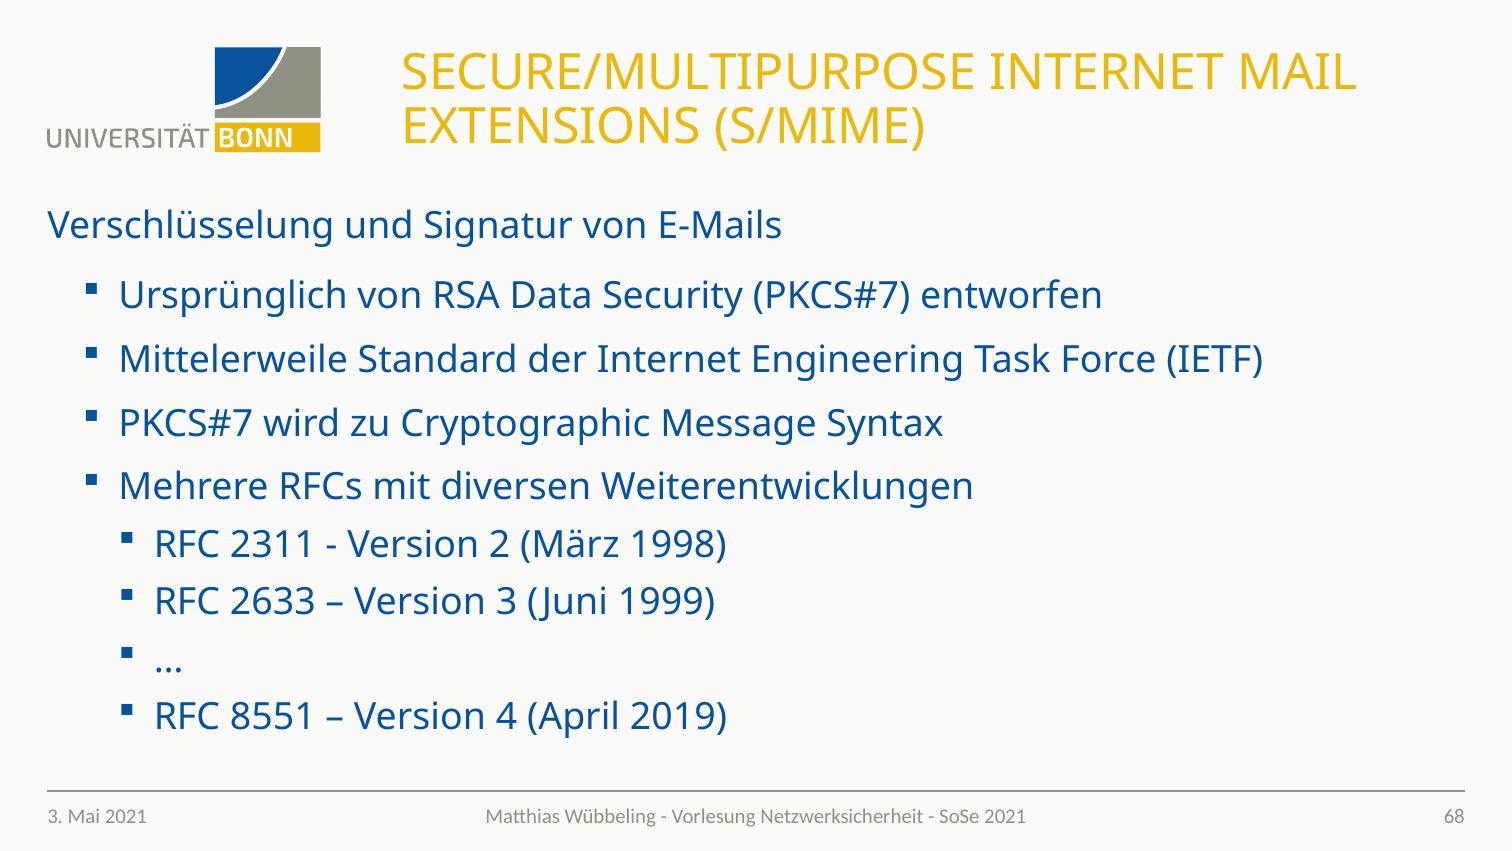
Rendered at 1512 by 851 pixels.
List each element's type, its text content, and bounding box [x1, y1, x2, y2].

footer Matthias Wübbeling - Vorlesung Netzwerksicherheit - SoSe 2021 [342, 791, 1170, 839]
slide_number 68 [1370, 791, 1465, 839]
title Secure/Multipurpose Internet Mail Extensions (S/MIME) [401, 47, 1465, 154]
list Verschlüsselung und Signatur von E-Mails Ursprünglich von RSA Data Security (PKCS#7) entworfen Mittelerweile Standard der Internet Engineering Task Force (IETF) PKCS#7 wird zu Cryptographic Message Syntax Mehrere RFCs mit diversen Weiterentwicklungen RFC 2311 - Version 2 (März 1998) RFC 2633 – Version 3 (Juni 1999) … RFC 8551 – Version 4 (April 2019) [47, 200, 1465, 745]
slide_number 3. Mai 2021 [47, 791, 189, 839]
